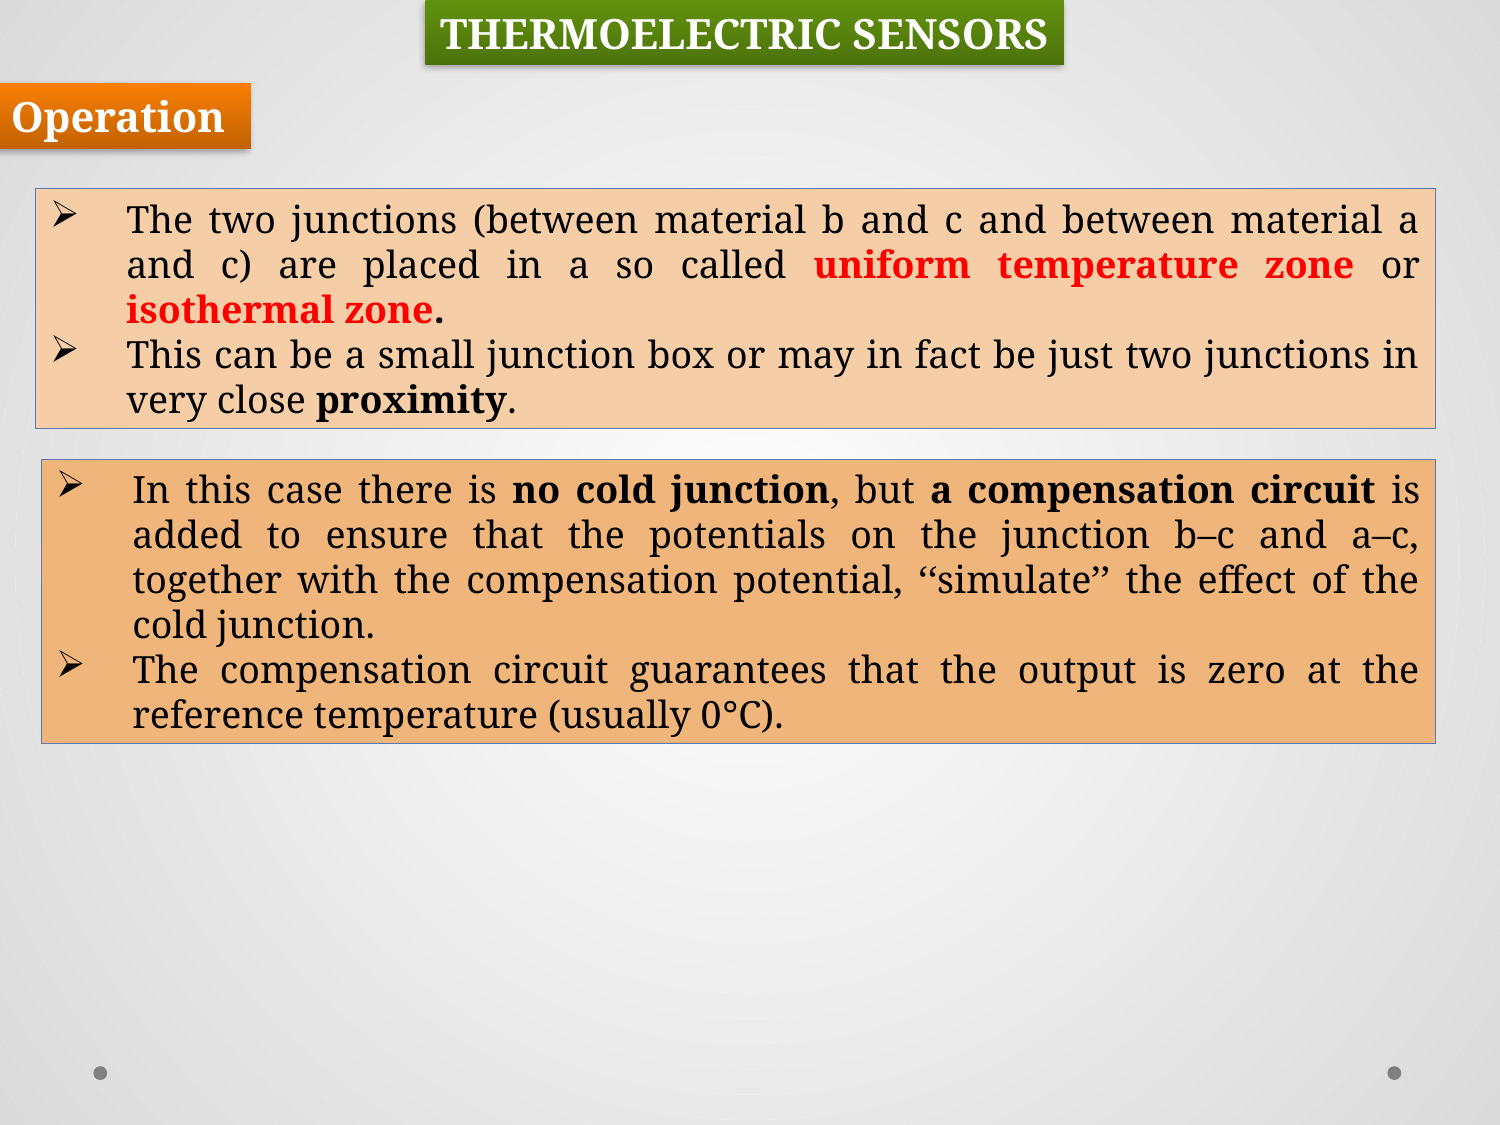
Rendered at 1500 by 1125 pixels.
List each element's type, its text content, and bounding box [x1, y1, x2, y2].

text_box Operation [0, 83, 251, 149]
text_box The two junctions (between material b and c and between material a and c) are placed in a so called uniform temperature zone or isothermal zone. This can be a small junction box or may in fact be just two junctions in very close proximity. [35, 188, 1436, 429]
text_box In this case there is no cold junction, but a compensation circuit is added to ensure that the potentials on the junction b–c and a–c, together with the compensation potential, ‘‘simulate’’ the effect of the cold junction. The compensation circuit guarantees that the output is zero at the reference temperature (usually 0°C). [41, 459, 1436, 744]
text_box THERMOELECTRIC SENSORS [425, 0, 1064, 65]
